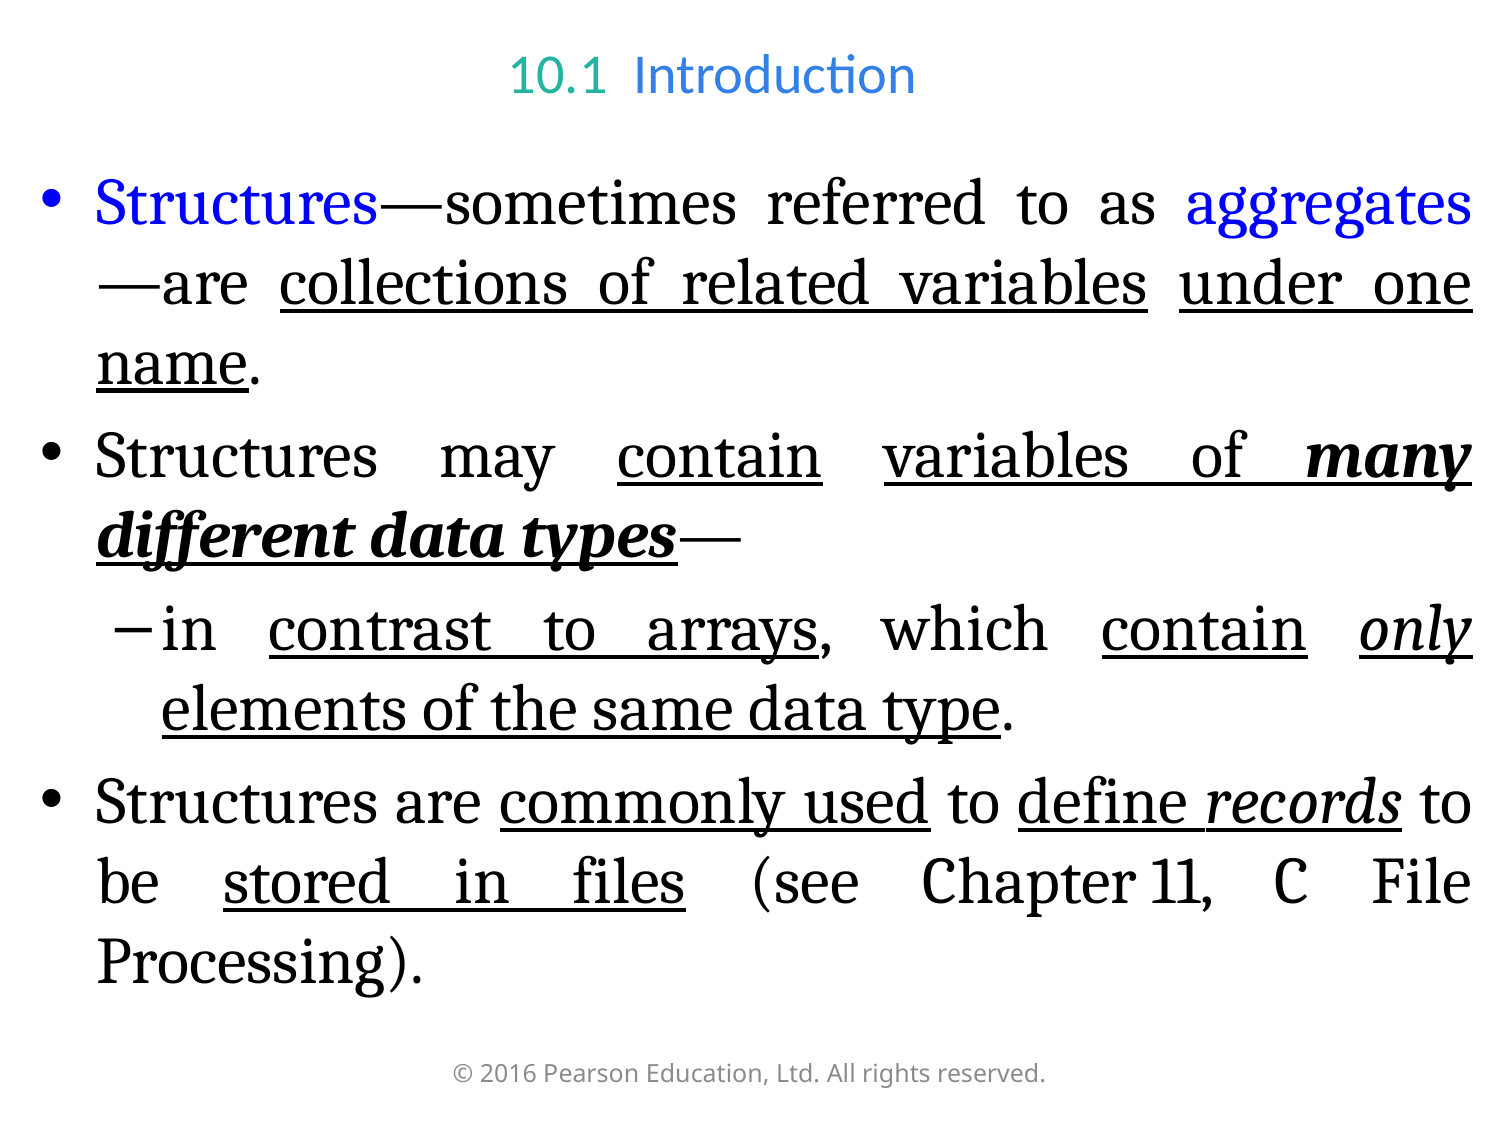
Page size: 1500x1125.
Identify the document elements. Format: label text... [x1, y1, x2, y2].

title 10.1 Introduction [37, 24, 1388, 118]
footer © 2016 Pearson Education, Ltd. All rights reserved. [262, 1042, 1238, 1103]
list Structures—sometimes referred to as aggregates—are collections of related variables under one name. Structures may contain variables of many different data types— in contrast to arrays, which contain only elements of the same data type. Structures are commonly used to define records to be stored in files (see Chapter 11, C File Processing). [24, 149, 1488, 1063]
